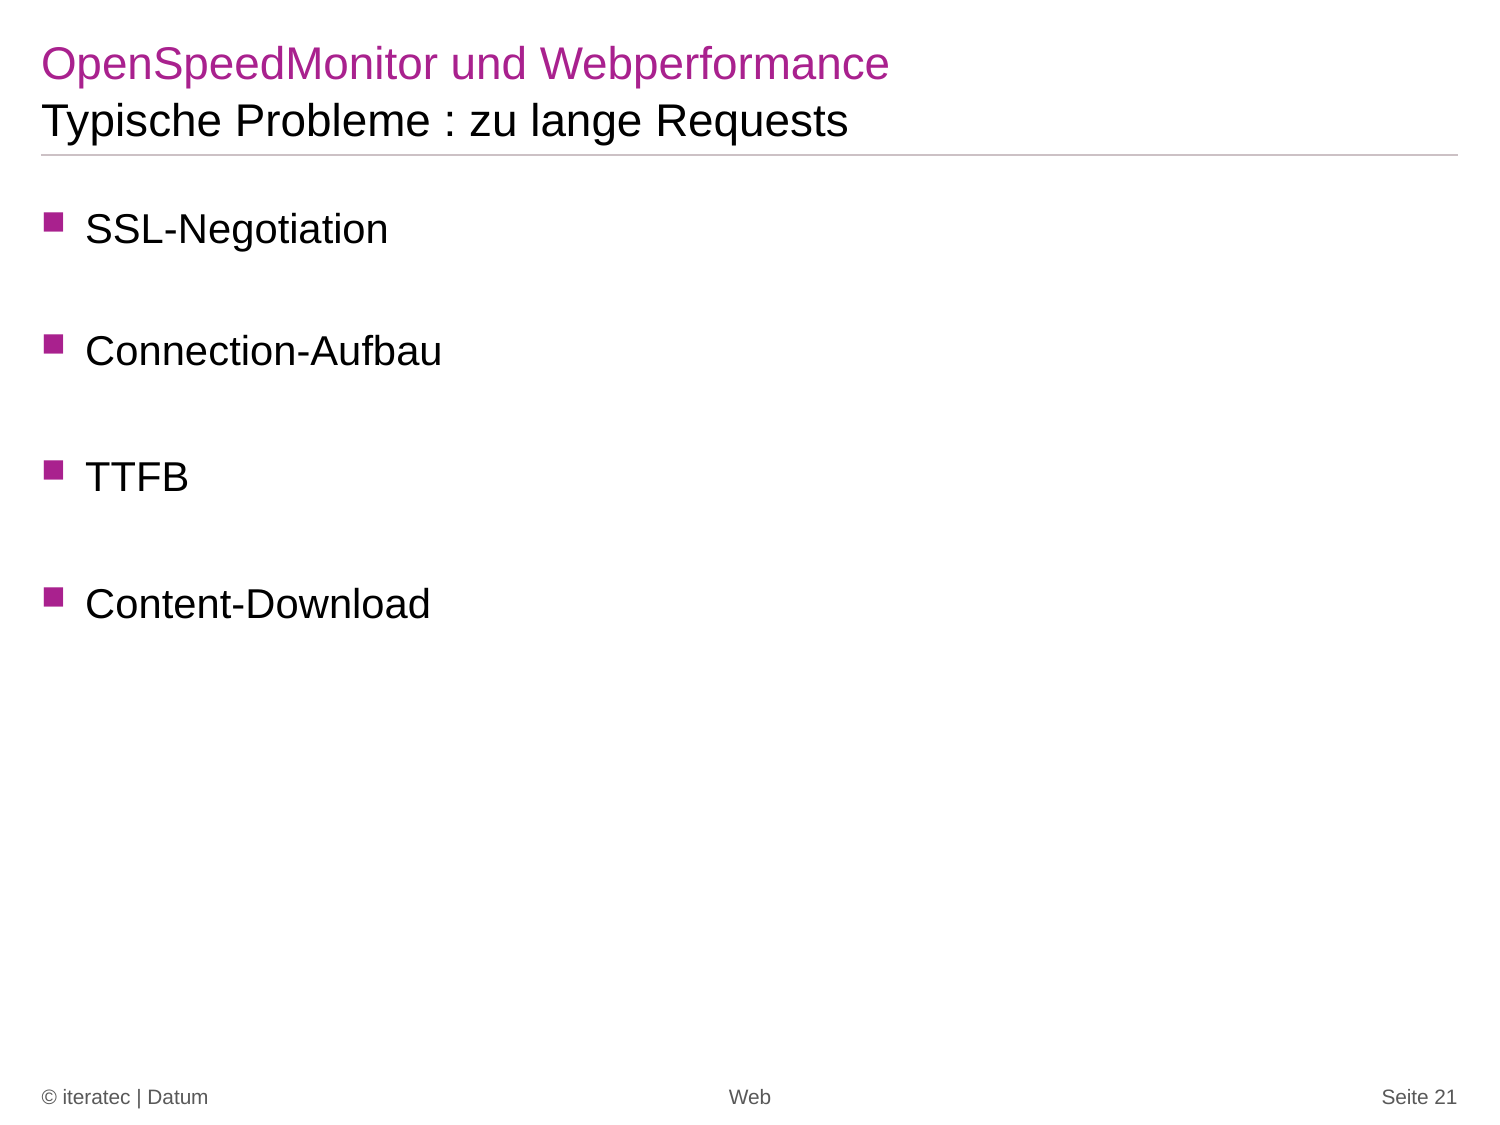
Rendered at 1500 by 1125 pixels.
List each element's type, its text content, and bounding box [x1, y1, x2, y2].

title OpenSpeedMonitor und Webperformance [40, 30, 1459, 90]
list SSL-Negotiation Connection-Aufbau TTFB Content-Download [40, 196, 738, 1036]
footer Web [605, 1083, 895, 1109]
list Typische Probleme : zu lange Requests [40, 90, 1459, 144]
slide_number Seite 21 [1316, 1083, 1458, 1109]
slide_number © iteratec | Datum [41, 1083, 278, 1109]
